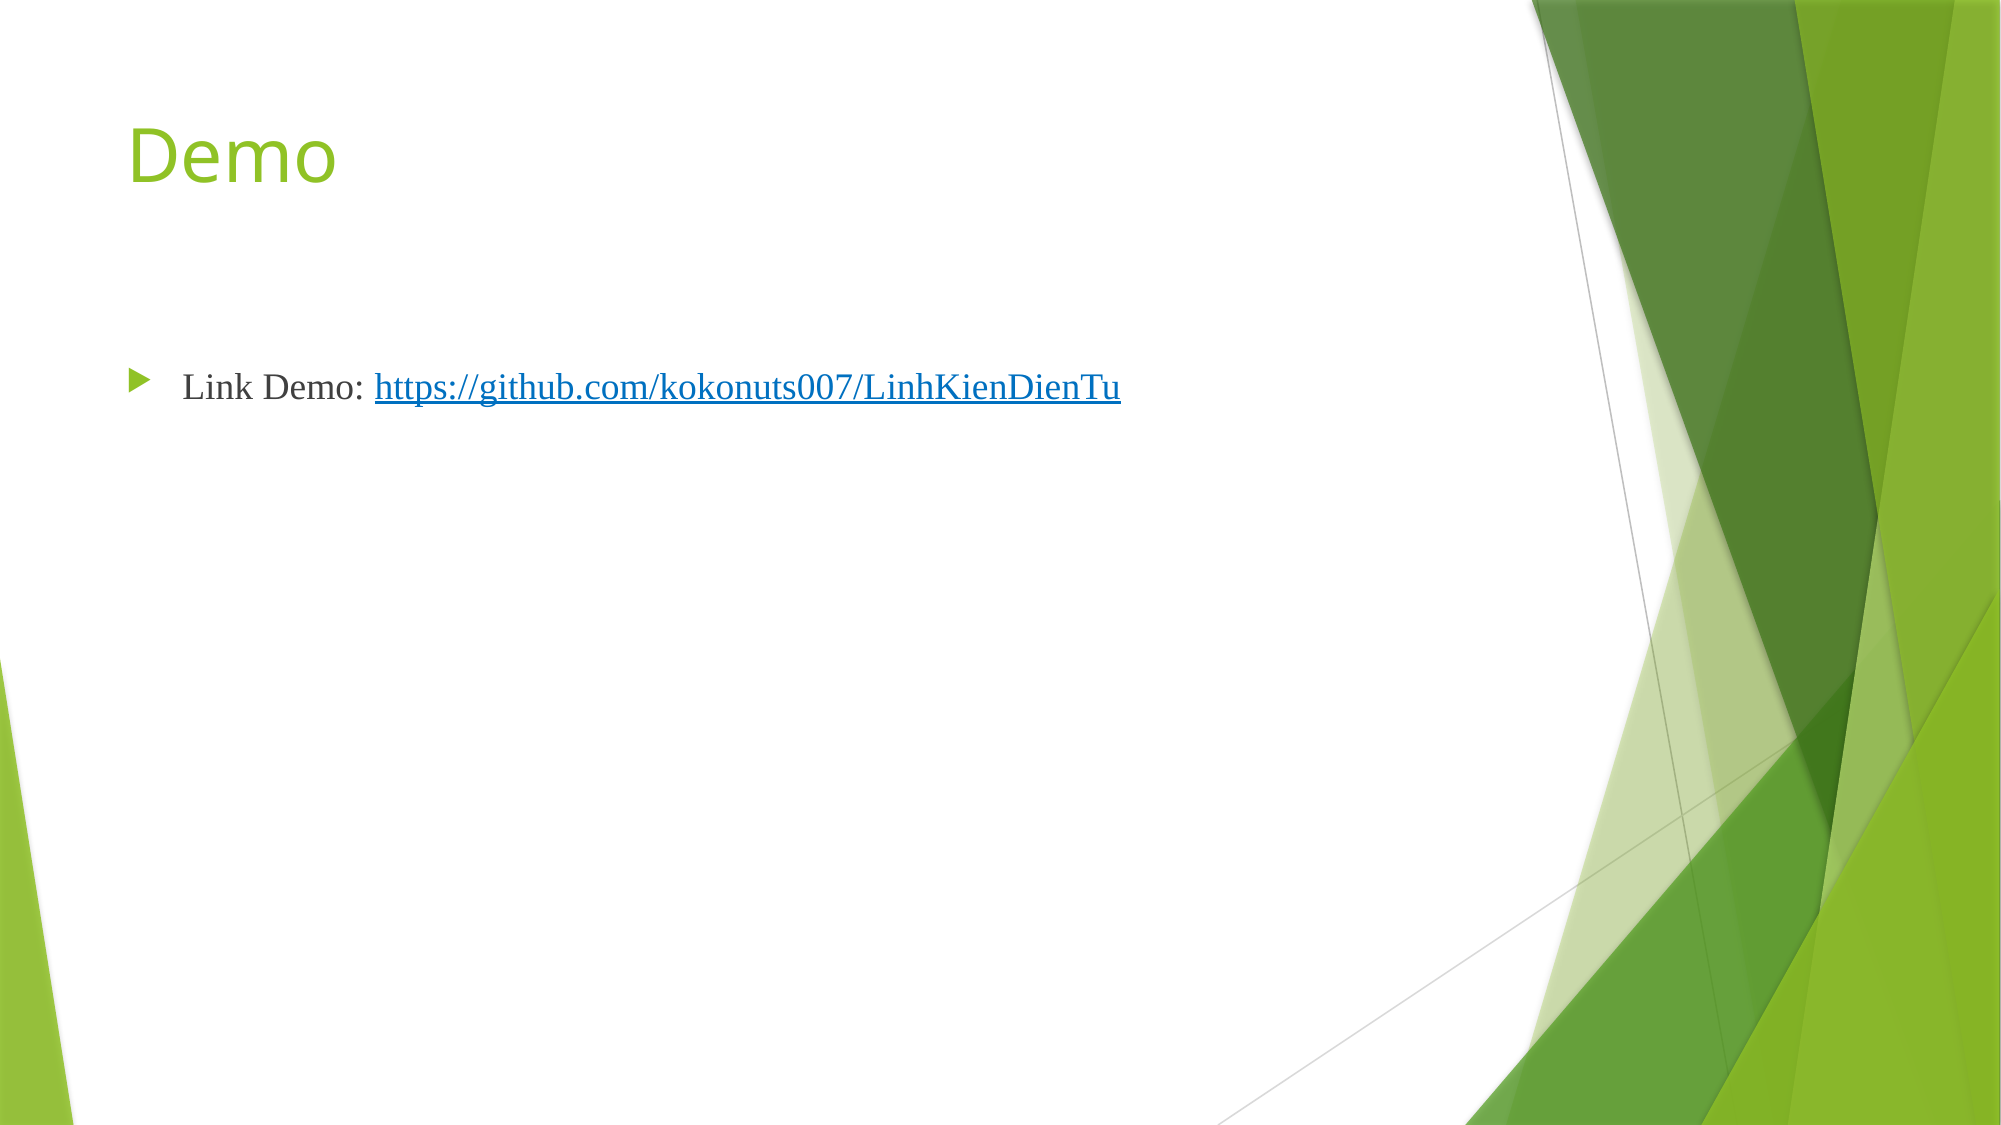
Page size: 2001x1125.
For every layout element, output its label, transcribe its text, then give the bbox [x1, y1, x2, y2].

list Link Demo: https://github.com/kokonuts007/LinhKienDienTu [111, 354, 1522, 992]
title Demo [111, 99, 1522, 317]
